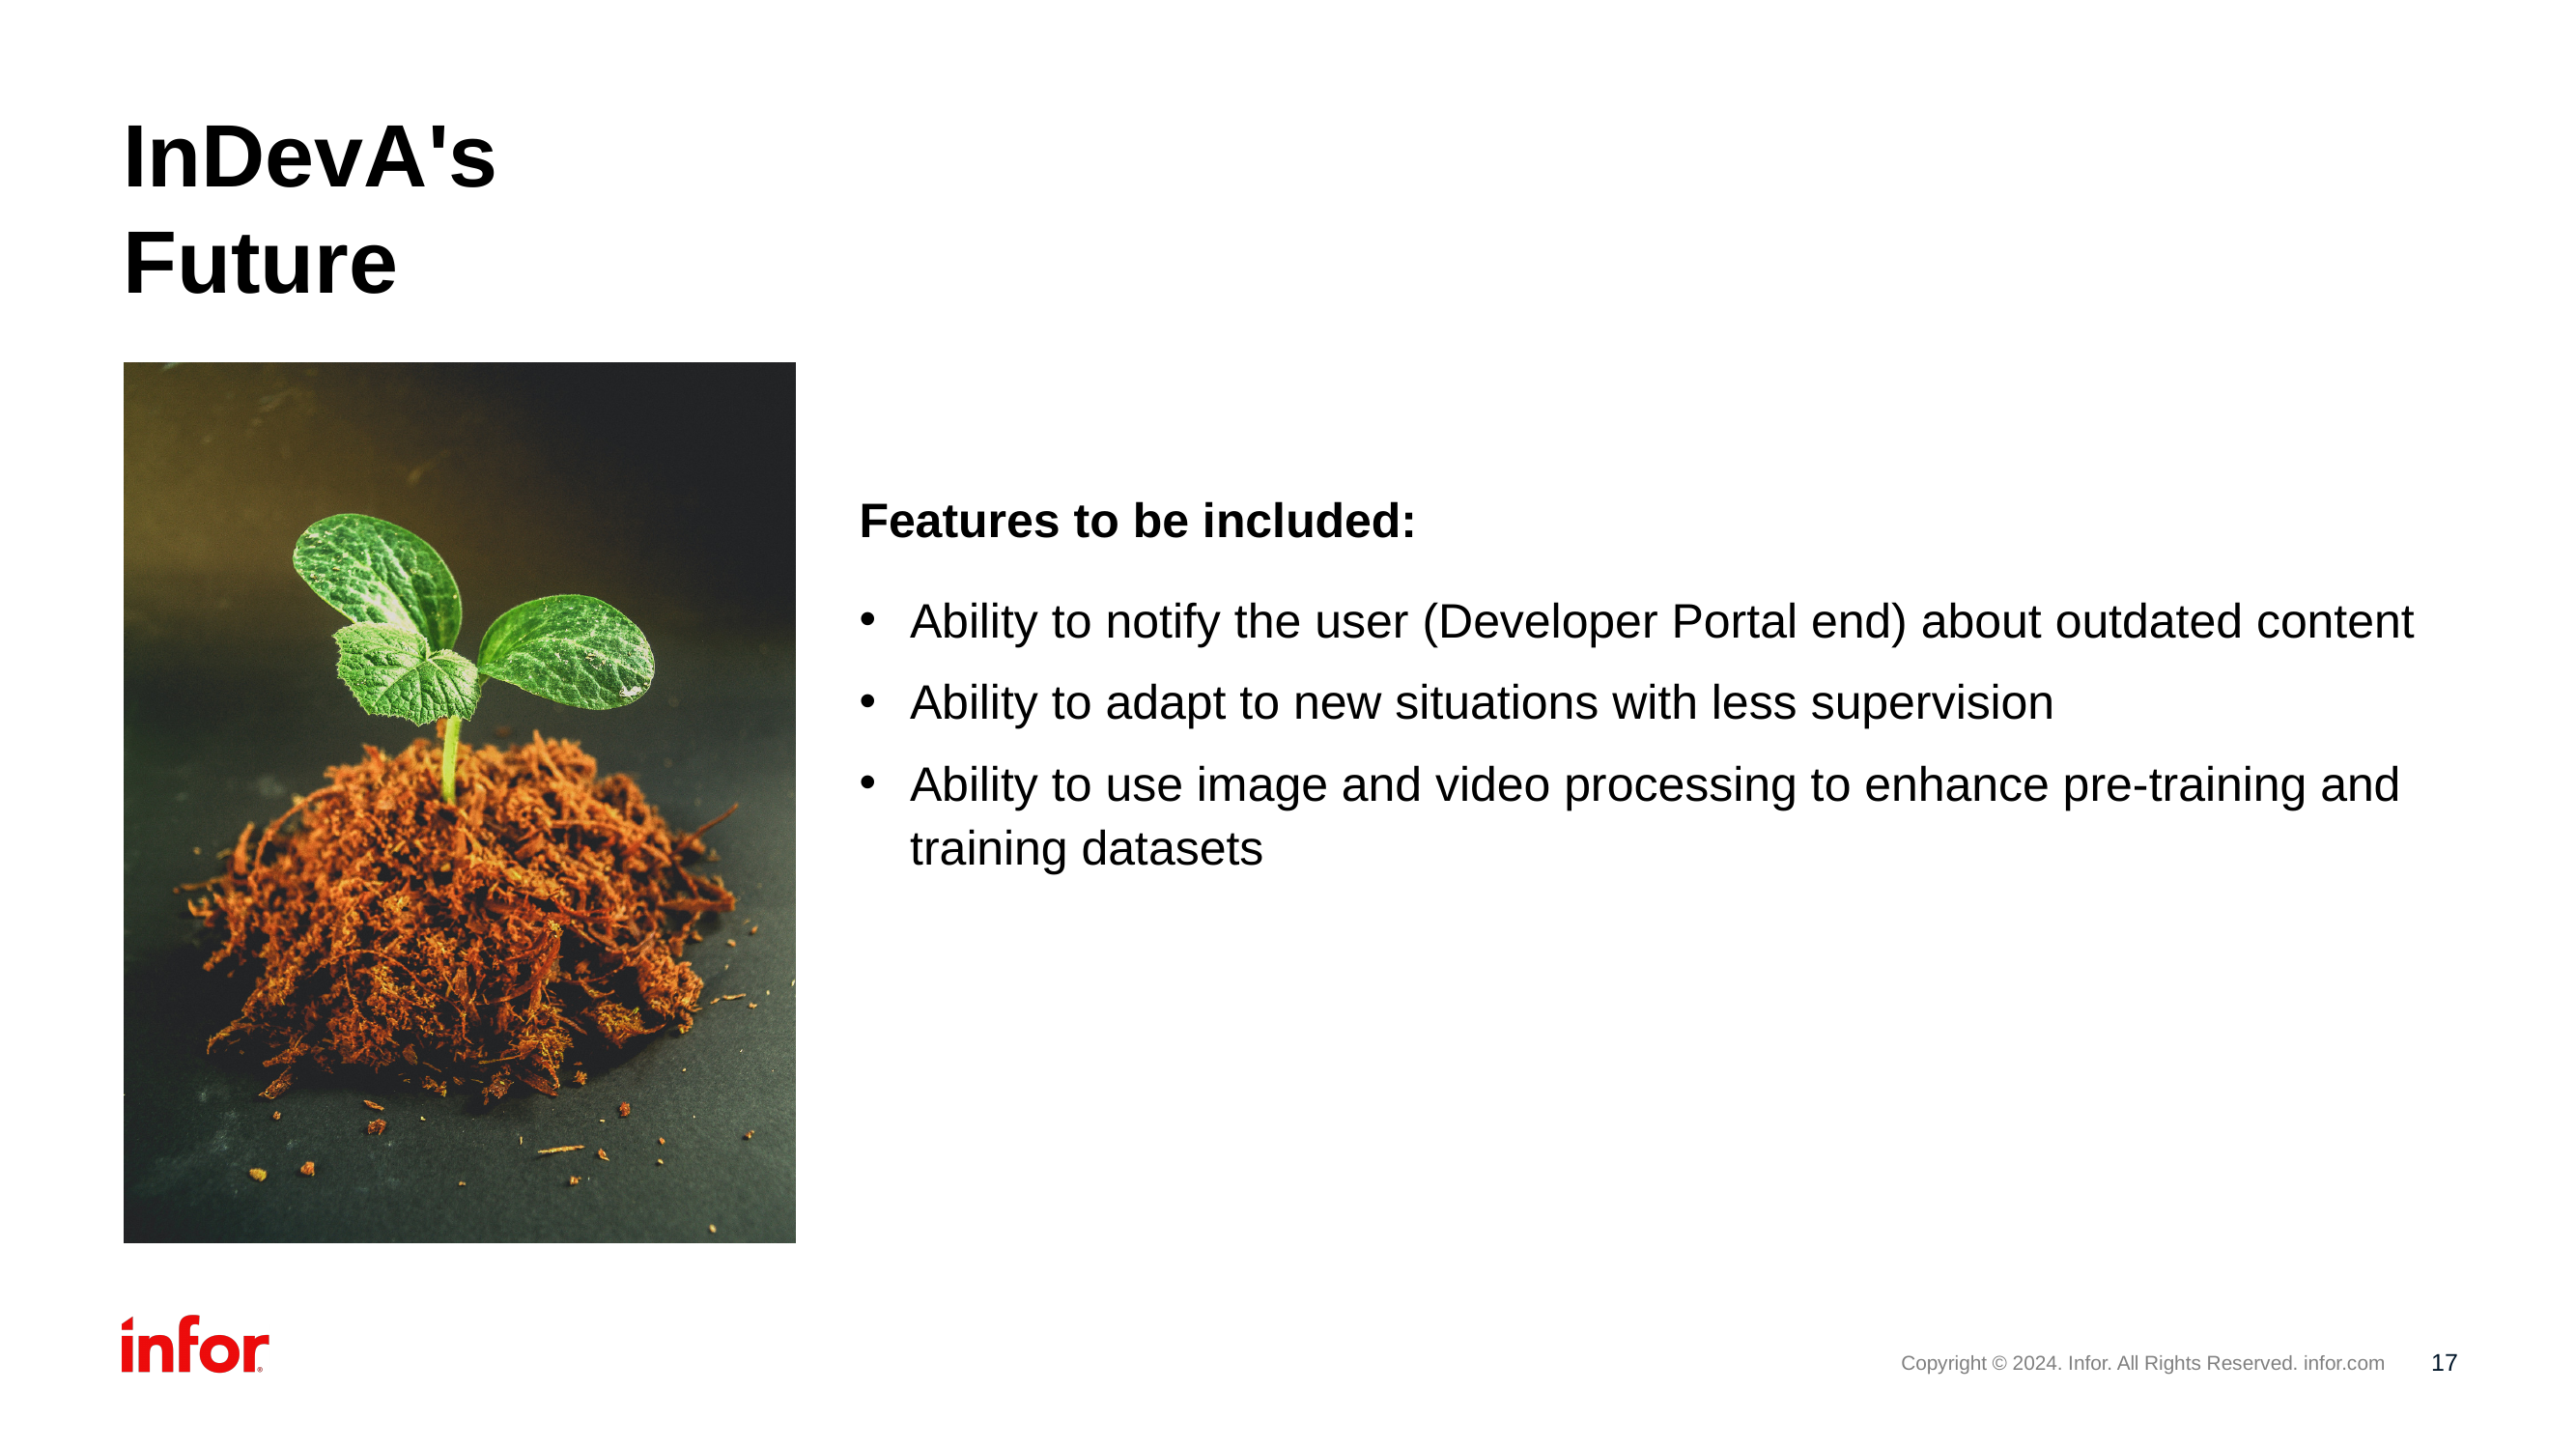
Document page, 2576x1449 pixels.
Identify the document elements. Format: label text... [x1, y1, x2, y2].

picture [122, 1313, 270, 1376]
picture [123, 362, 796, 1243]
list Features to be included: Ability to notify the user (Developer Portal end) about outdated content Ability to adapt to new situations with less supervision Ability to use image and video processing to enhance pre-training and training datasets [859, 98, 2422, 1261]
title InDevA's Future [123, 99, 797, 1261]
